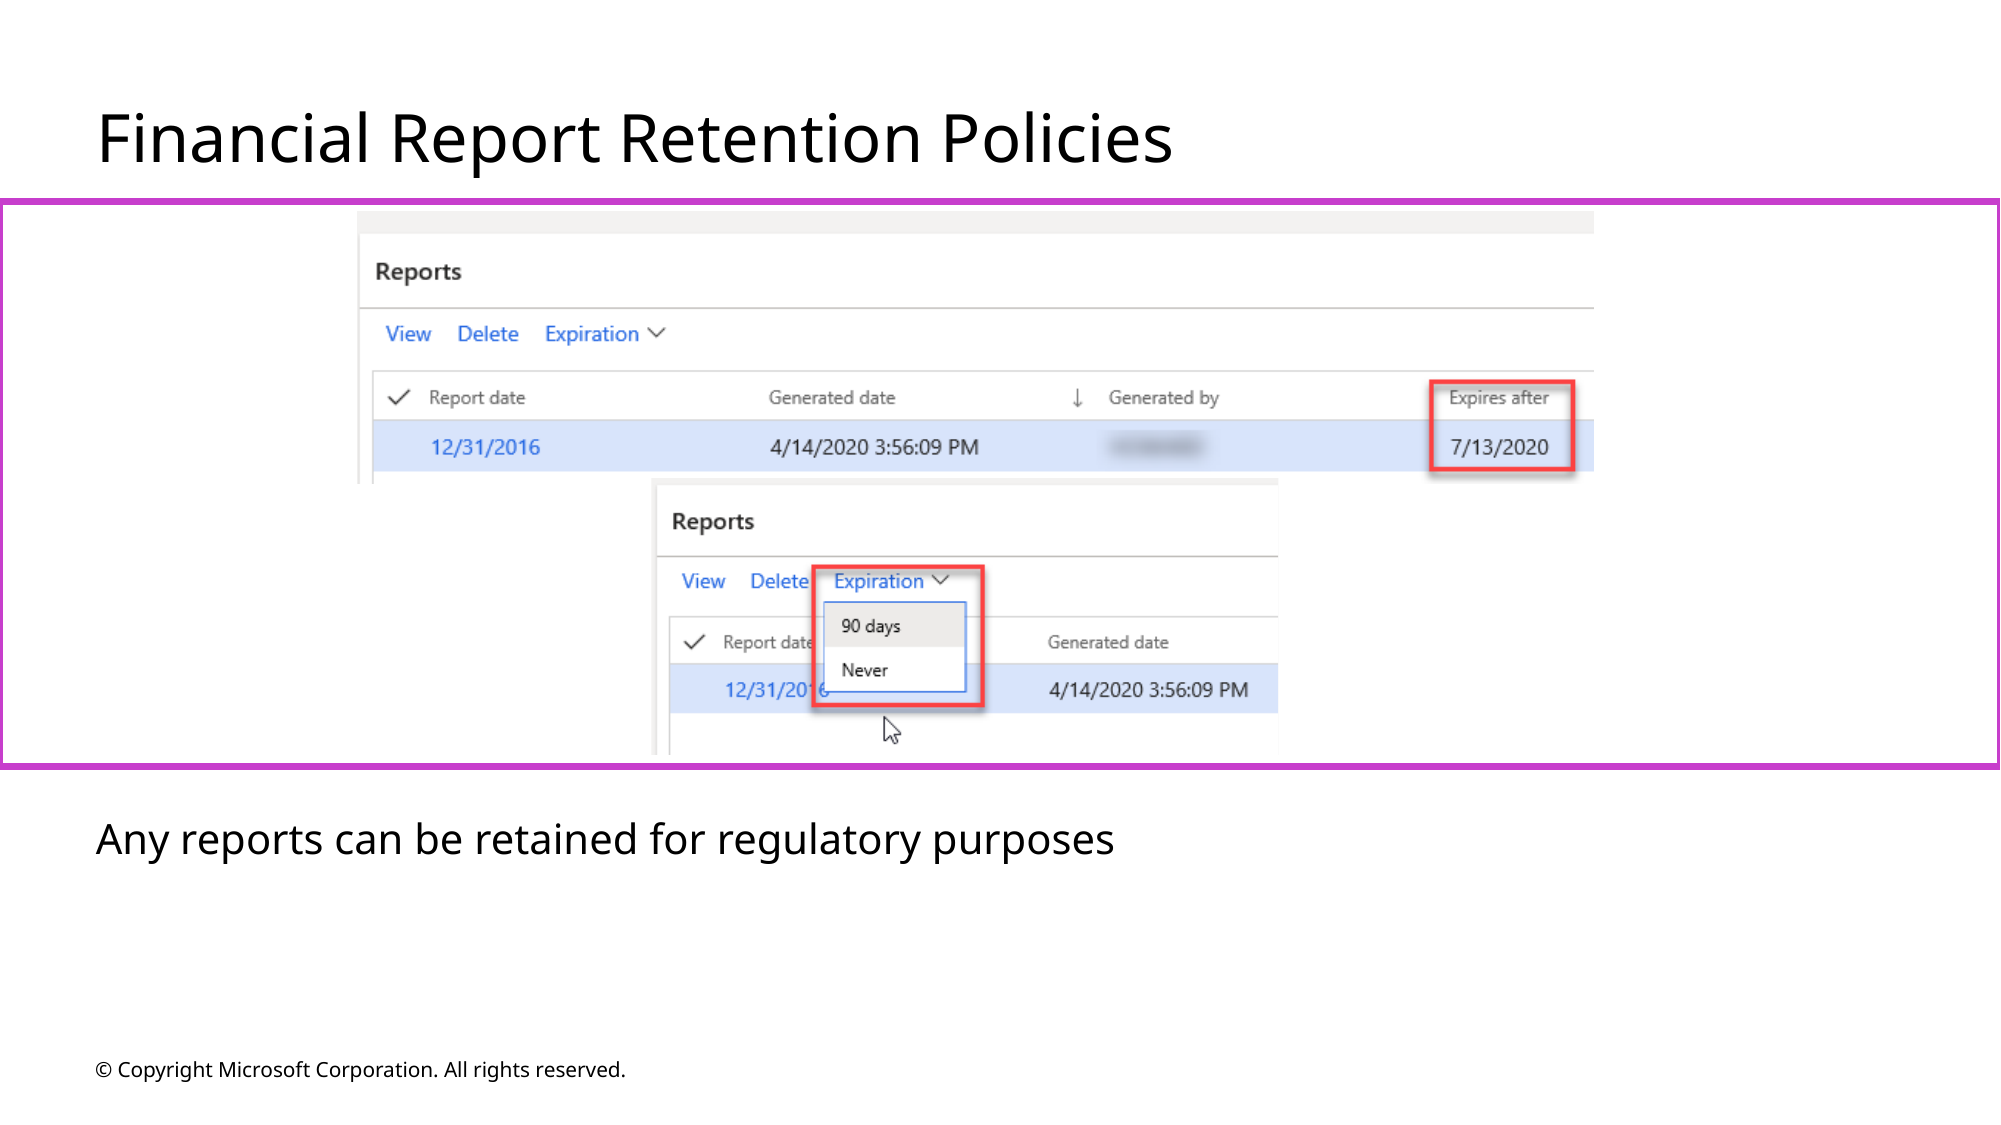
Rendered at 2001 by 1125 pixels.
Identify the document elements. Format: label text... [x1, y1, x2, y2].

title Financial Report Retention Policies [96, 96, 1903, 177]
picture [357, 210, 1594, 756]
text_box [0, 201, 2000, 767]
list Any reports can be retained for regulatory purposes [95, 813, 1903, 1125]
